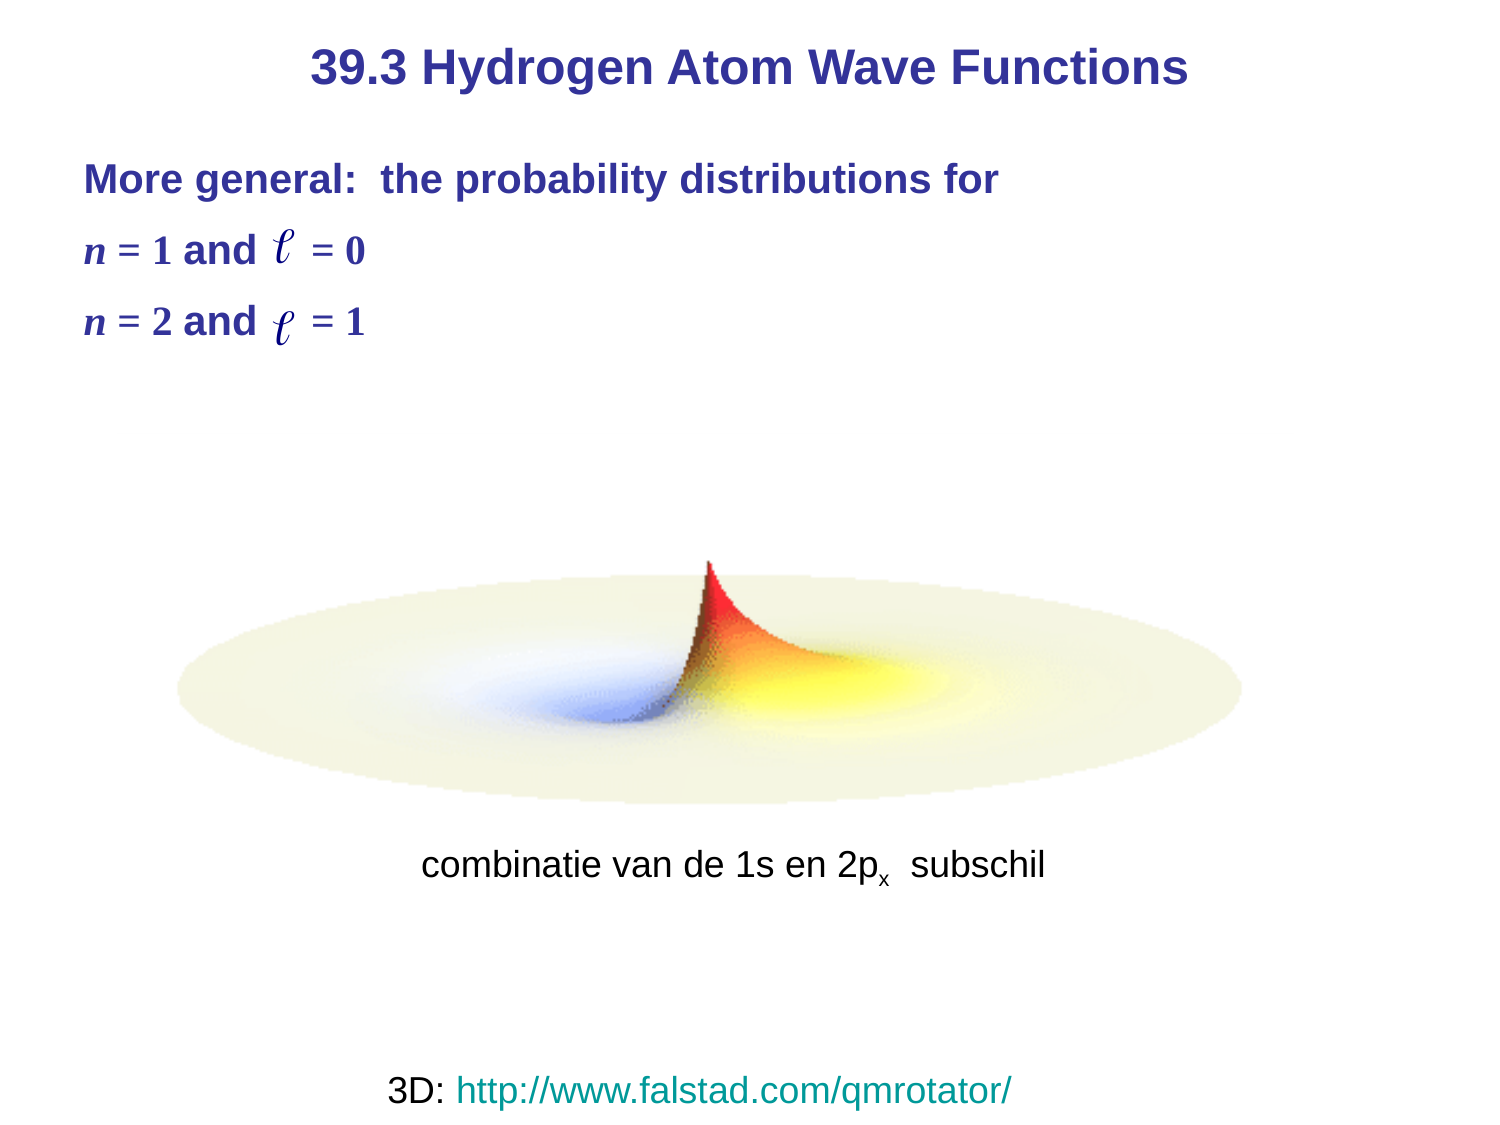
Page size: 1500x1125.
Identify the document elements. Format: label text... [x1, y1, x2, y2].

title 39.3 Hydrogen Atom Wave Functions [0, 0, 1500, 131]
text_box 3D: http://www.falstad.com/qmrotator/ [324, 1058, 1075, 1125]
text_box More general: the probability distributions for n = 1 and = 0 n = 2 and = 1 [68, 144, 1431, 352]
picture [116, 432, 1294, 946]
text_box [265, 302, 301, 354]
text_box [264, 220, 301, 272]
